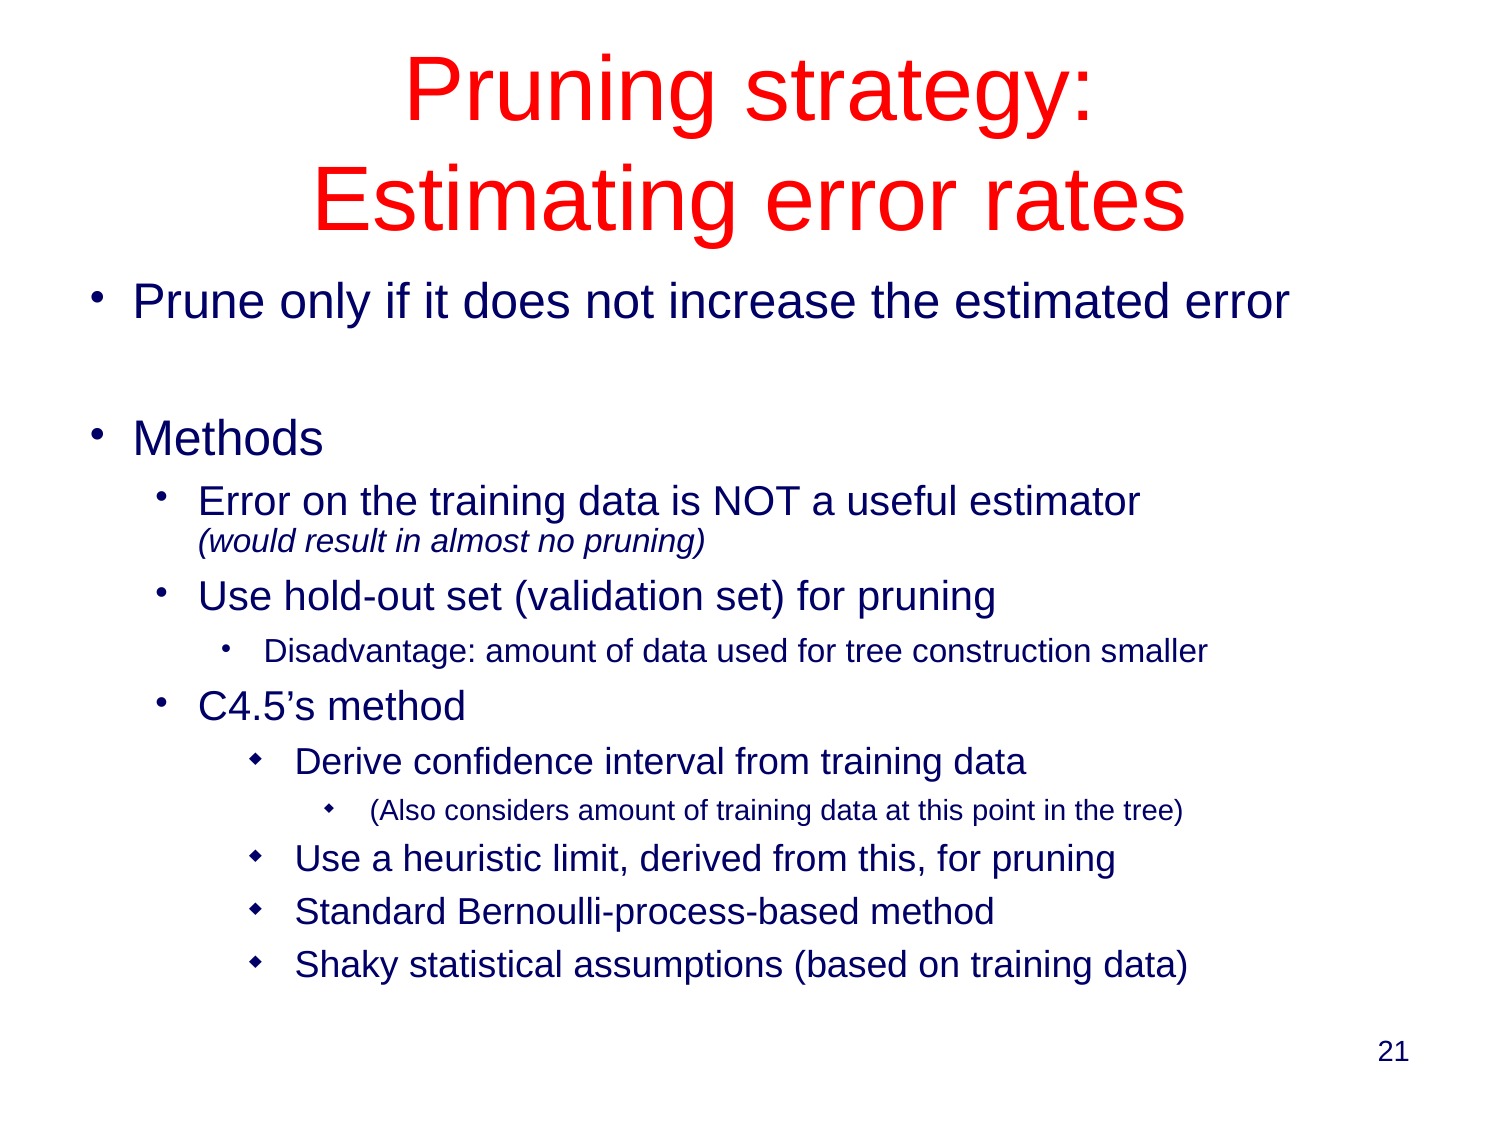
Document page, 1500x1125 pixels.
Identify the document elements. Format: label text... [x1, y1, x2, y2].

list Prune only if it does not increase the estimated error Methods Error on the training data is NOT a useful estimator (would result in almost no pruning) Use hold-out set (validation set) for pruning Disadvantage: amount of data used for tree construction smaller C4.5’s method Derive confidence interval from training data (Also considers amount of training data at this point in the tree) Use a heuristic limit, derived from this, for pruning Standard Bernoulli-process-based method Shaky statistical assumptions (based on training data) [75, 262, 1425, 1005]
title Pruning strategy: Estimating error rates [75, 45, 1425, 233]
slide_number 21 [1074, 1024, 1425, 1103]
